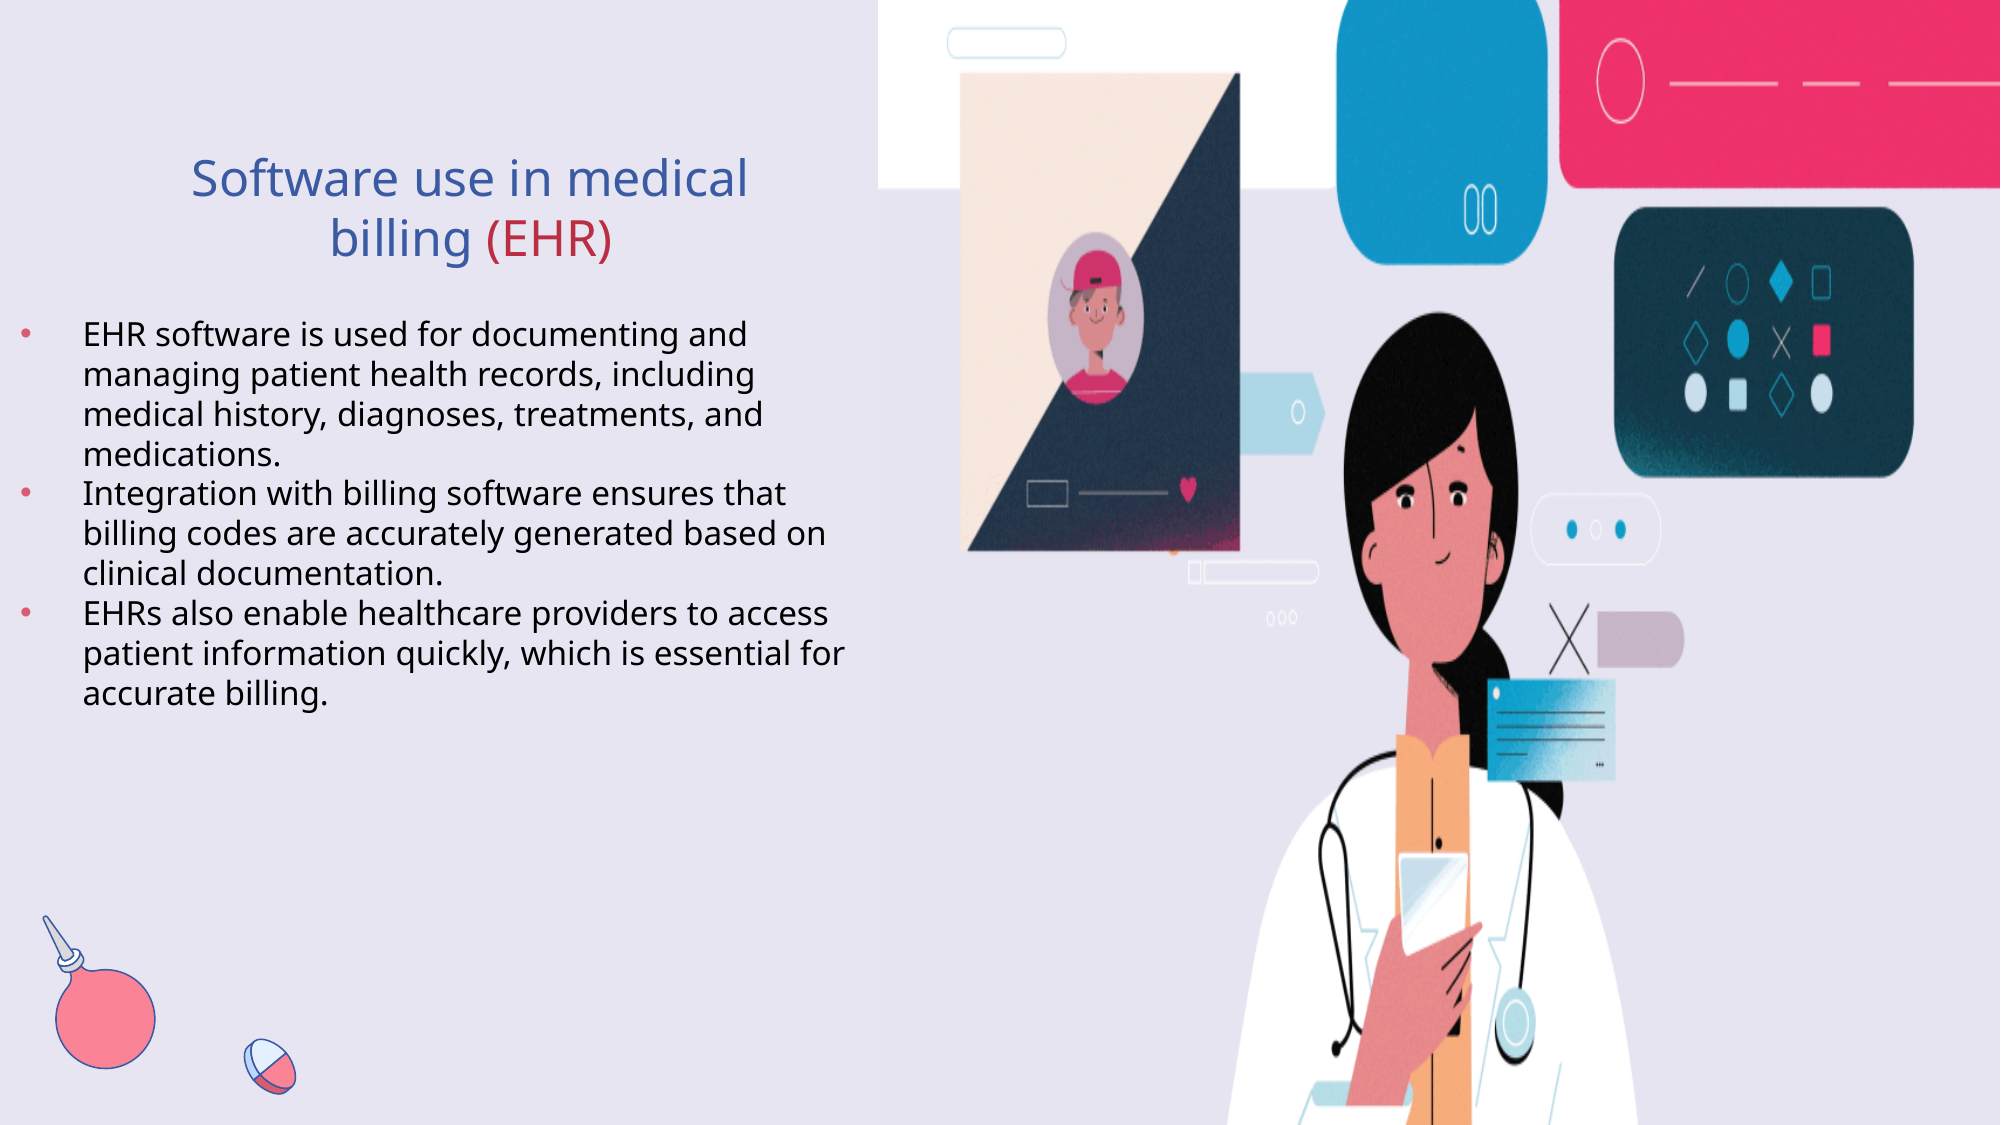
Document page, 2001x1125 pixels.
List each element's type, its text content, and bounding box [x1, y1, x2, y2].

subtitle EHR software is used for documenting and managing patient health records, including medical history, diagnoses, treatments, and medications. Integration with billing software ensures that billing codes are accurately generated based on clinical documentation. EHRs also enable healthcare providers to access patient information quickly, which is essential for accurate billing. [20, 263, 872, 762]
subtitle Software use in medical billing (EHR) [166, 152, 776, 262]
picture [878, 0, 2000, 1125]
text_box [0, 0, 875, 819]
